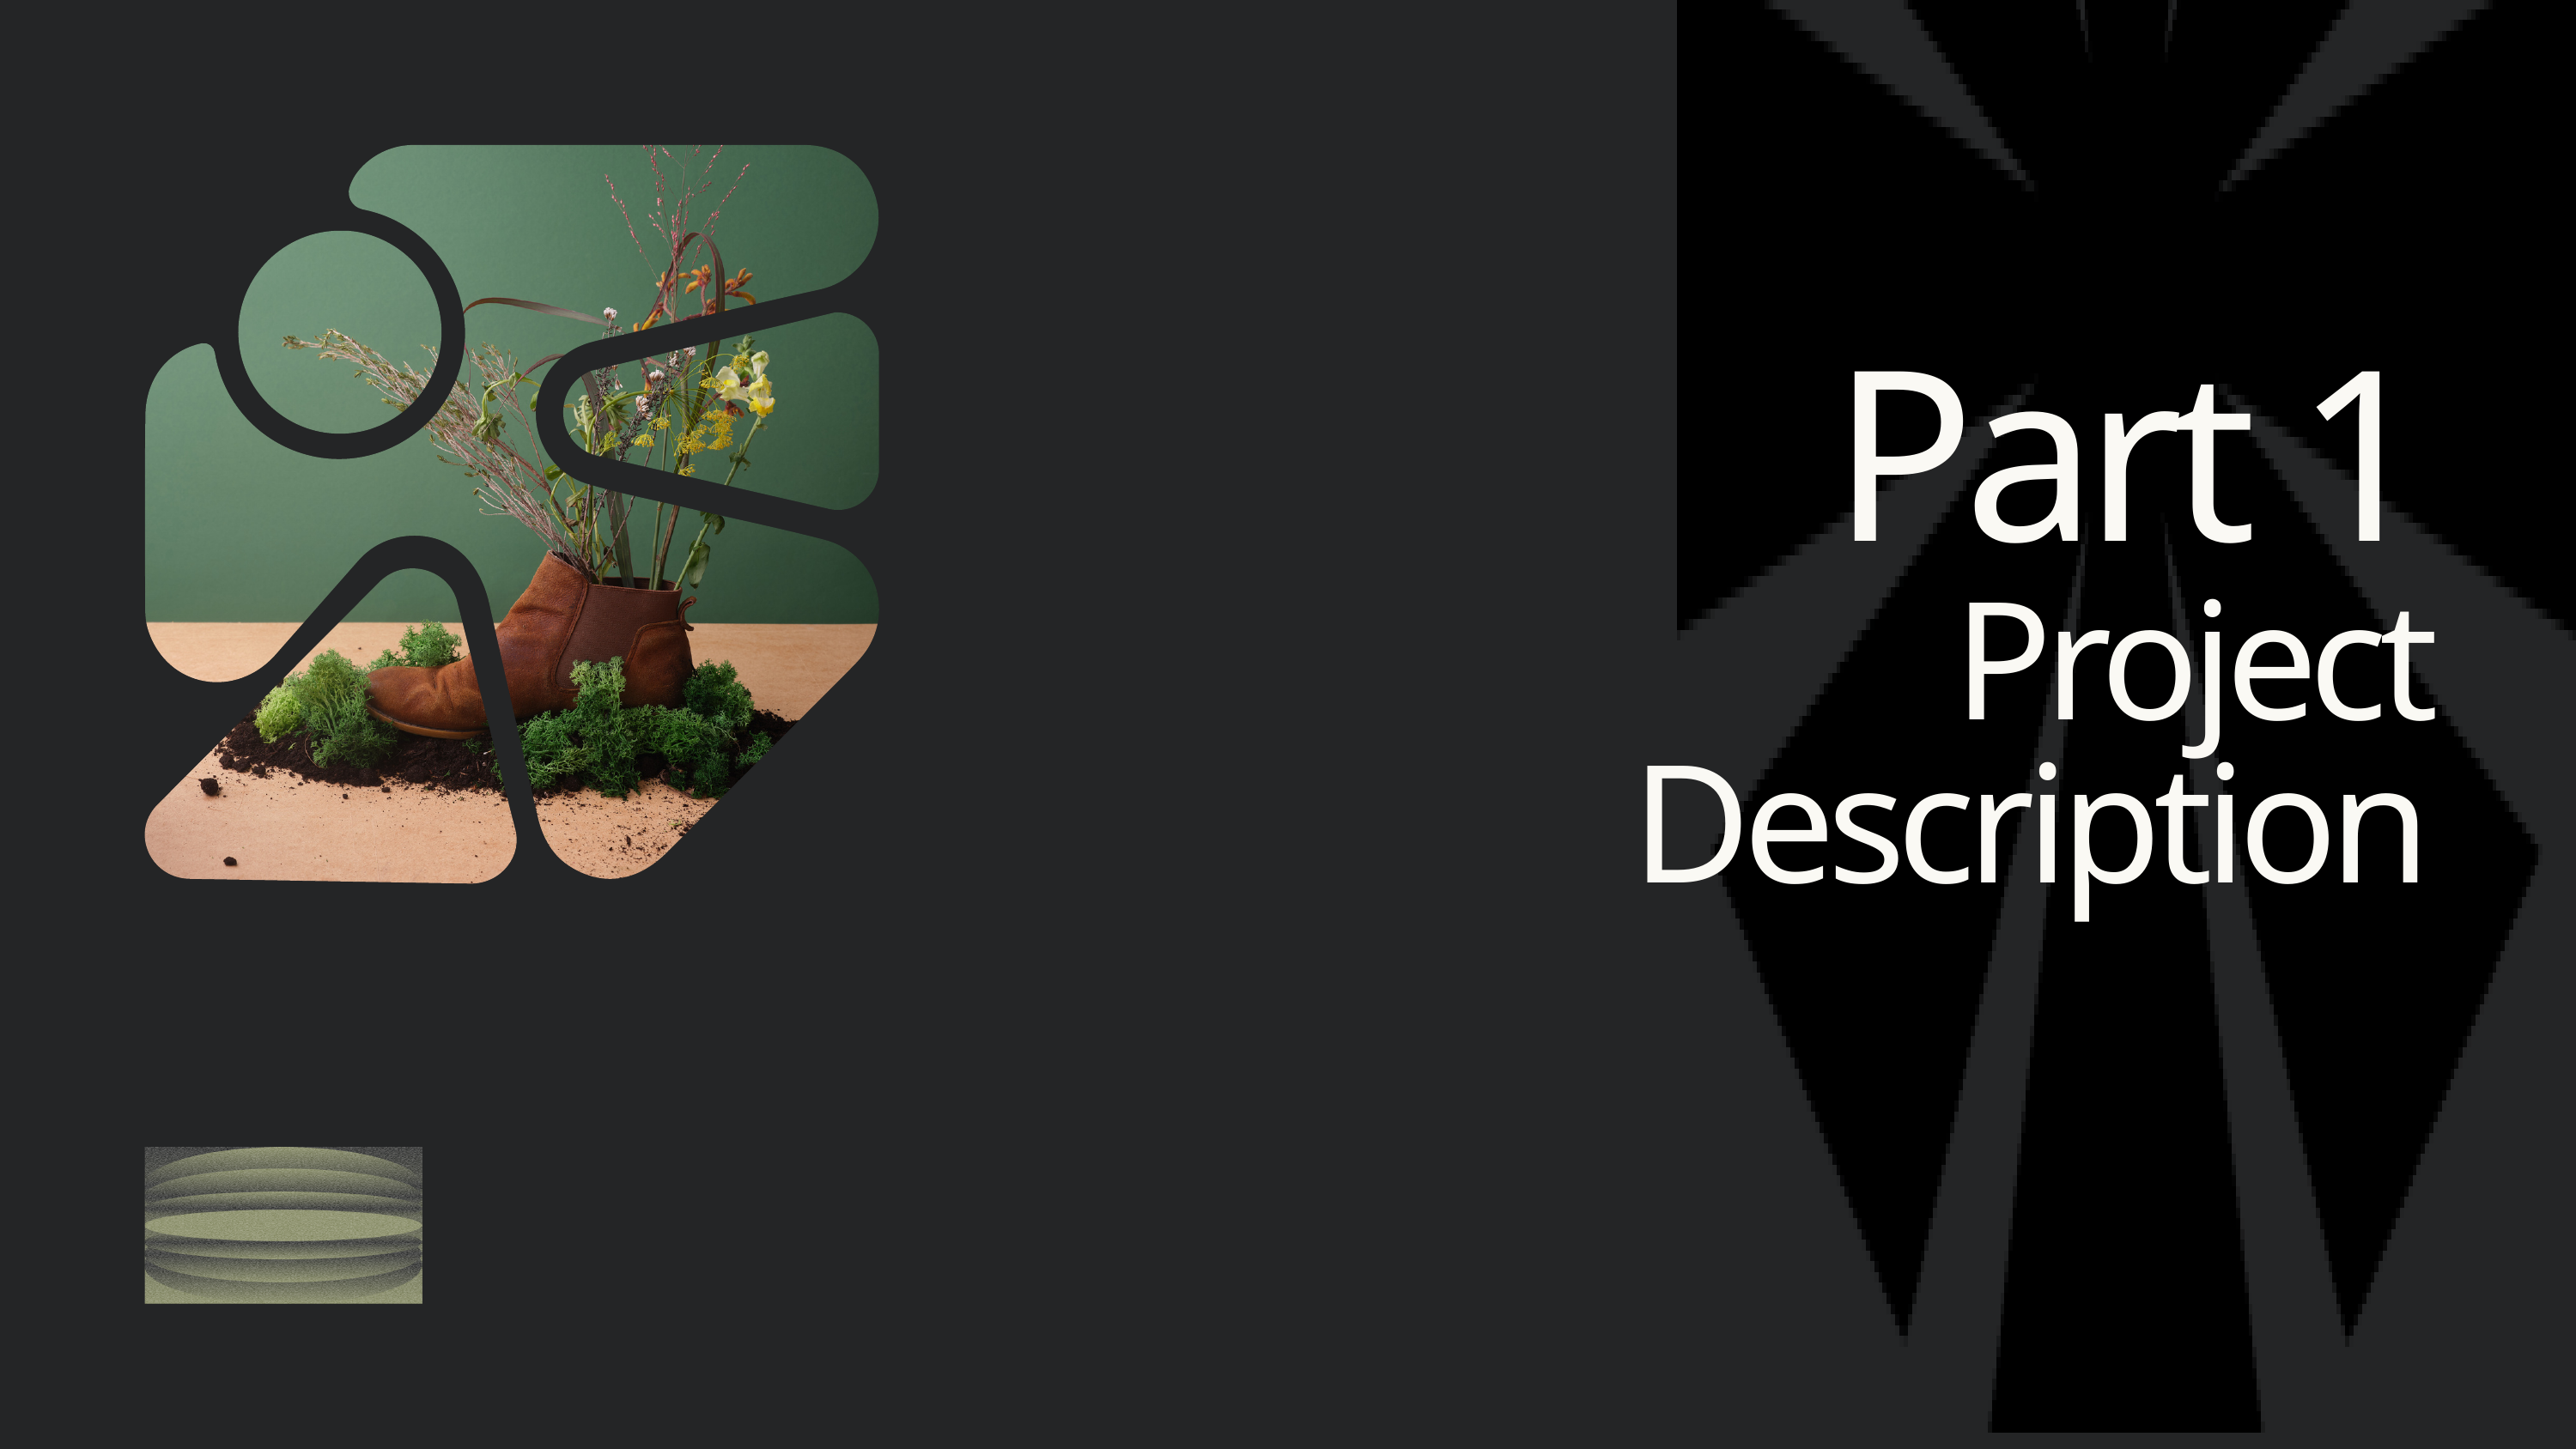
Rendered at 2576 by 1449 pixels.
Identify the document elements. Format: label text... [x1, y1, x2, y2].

text_box [144, 1147, 422, 1304]
text_box [1677, 0, 2576, 1433]
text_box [144, 144, 880, 884]
text_box Project Description [1288, 589, 2432, 917]
text_box Part 1 [1780, 351, 2432, 589]
